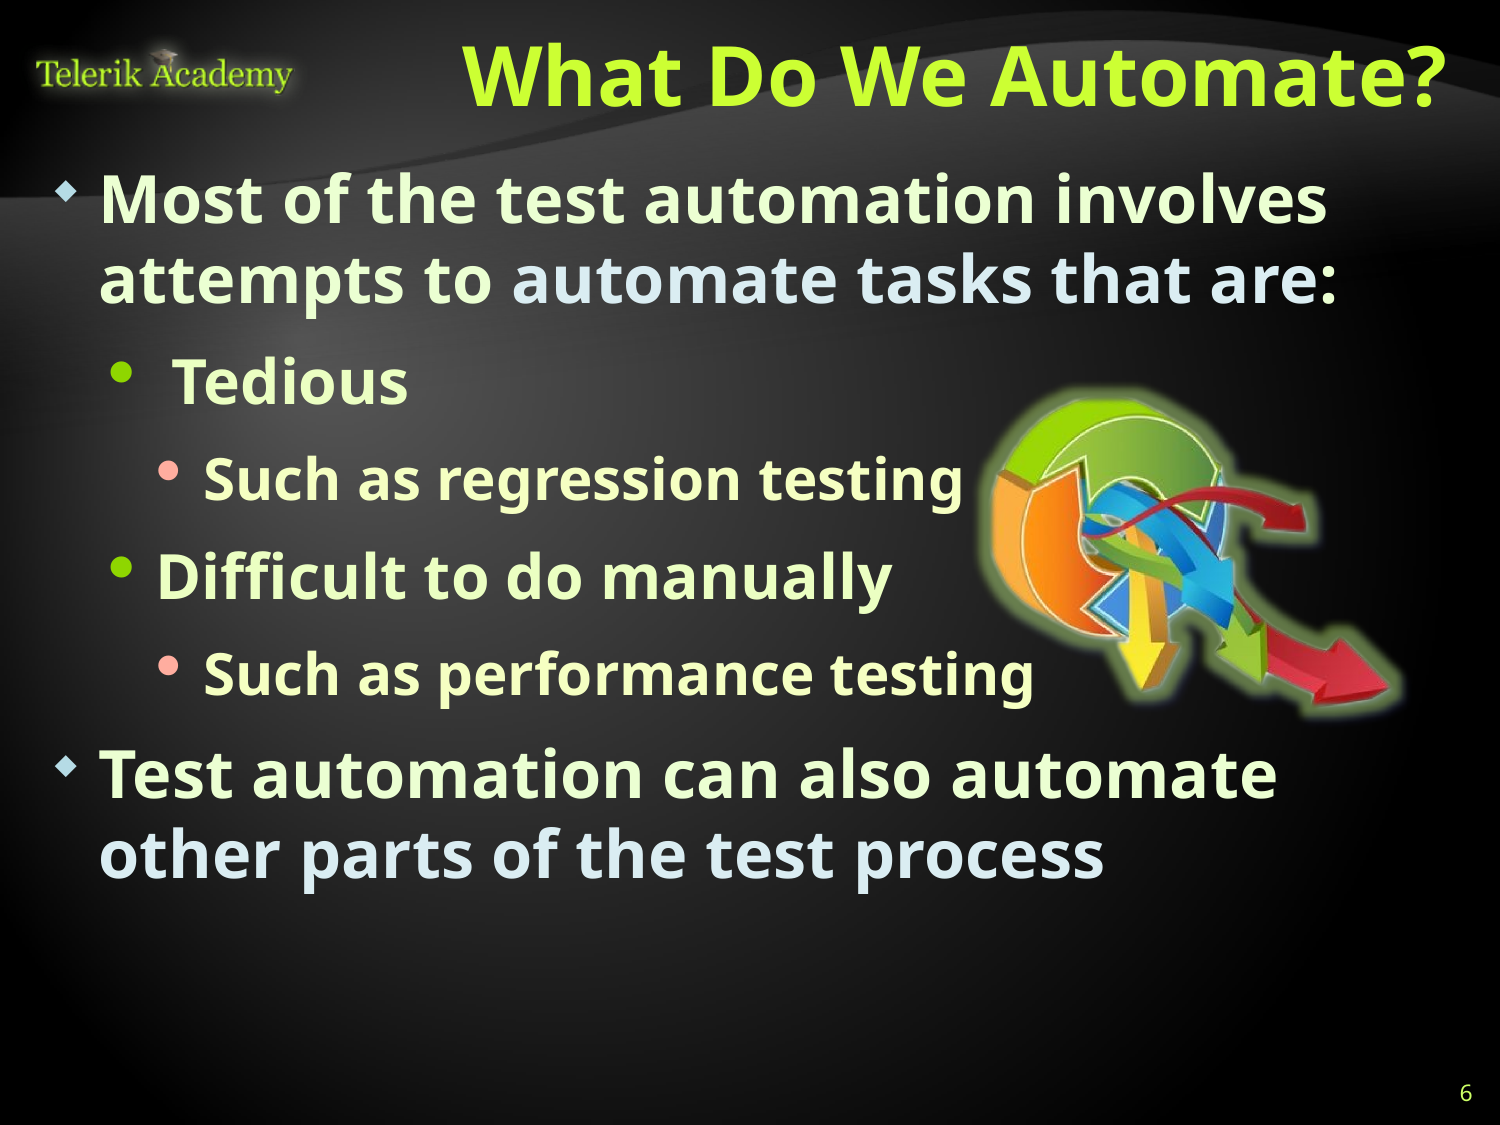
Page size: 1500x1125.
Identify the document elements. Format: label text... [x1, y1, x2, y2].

list Most of the test automation involves attempts to automate tasks that are: Tedious Such as regression testing Difficult to do manually Such as performance testing Test automation can also automate other parts of the test process [37, 149, 1463, 1100]
title What Do We Automate? [300, 12, 1463, 149]
slide_number 6 [1412, 1074, 1488, 1113]
picture [0, 0, 1500, 1125]
